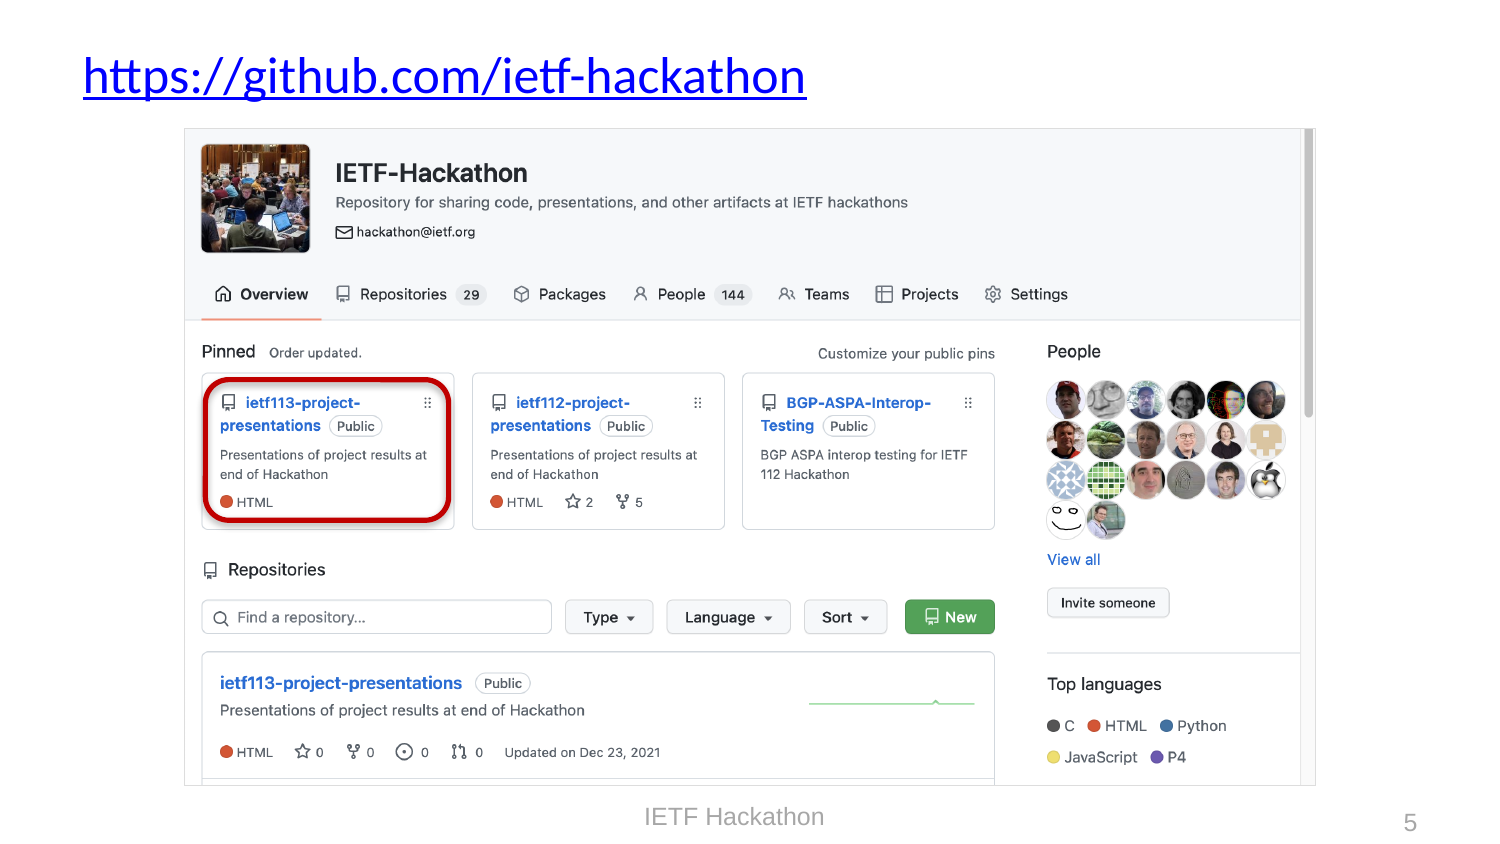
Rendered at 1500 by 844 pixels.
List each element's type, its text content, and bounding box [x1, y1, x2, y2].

slide_number 5 [1378, 798, 1426, 844]
picture [184, 127, 1316, 786]
title https://github.com/ietf-hackathon [74, 33, 1426, 175]
